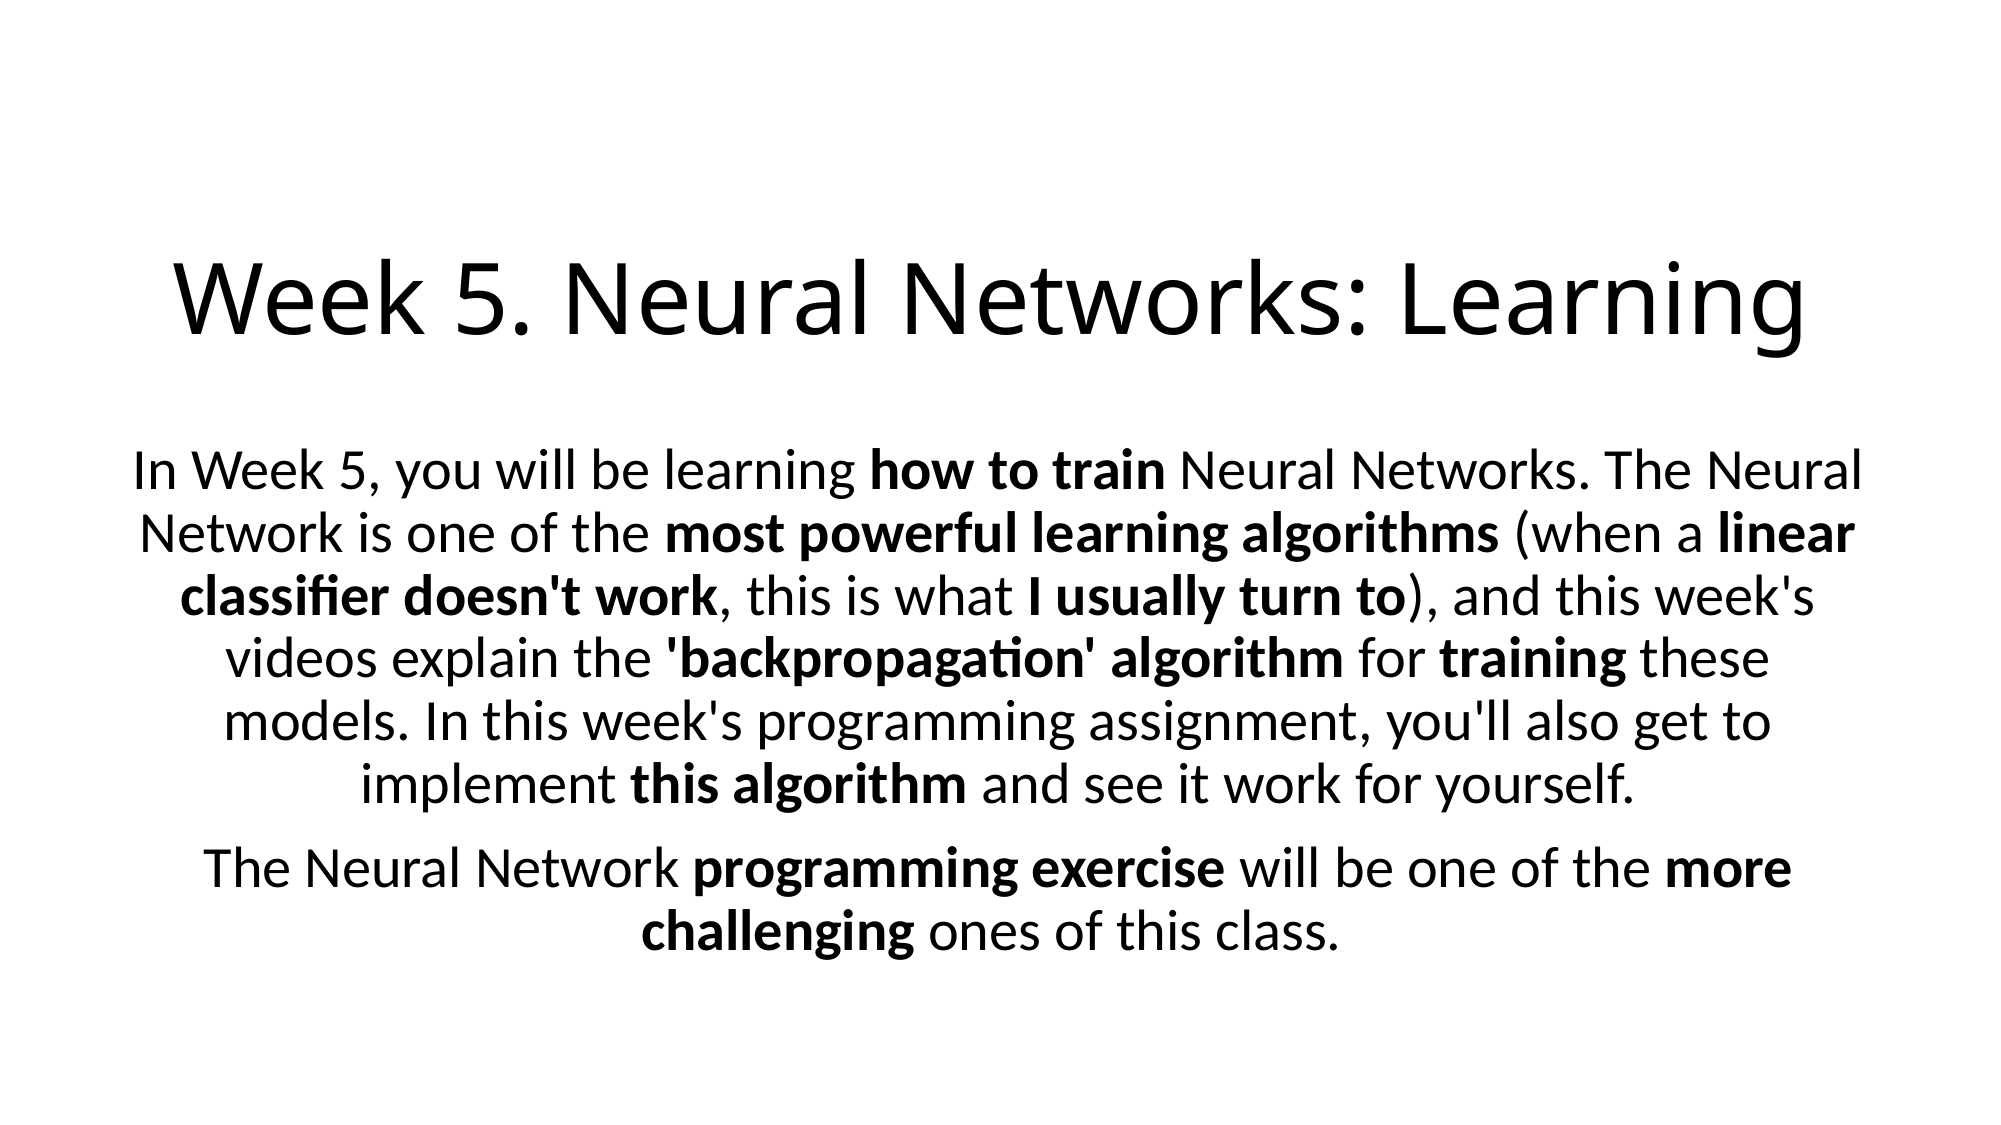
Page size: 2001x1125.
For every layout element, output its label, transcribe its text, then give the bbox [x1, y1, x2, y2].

title Week 5. Neural Networks: Learning [129, 156, 1853, 364]
subtitle In Week 5, you will be learning how to train Neural Networks. The Neural Network is one of the most powerful learning algorithms (when a linear classifier doesn't work, this is what I usually turn to), and this week's videos explain the 'backpropagation' algorithm for training these models. In this week's programming assignment, you'll also get to implement this algorithm and see it work for yourself. The Neural Network programming exercise will be one of the more challenging ones of this class. [113, 431, 1884, 1011]
